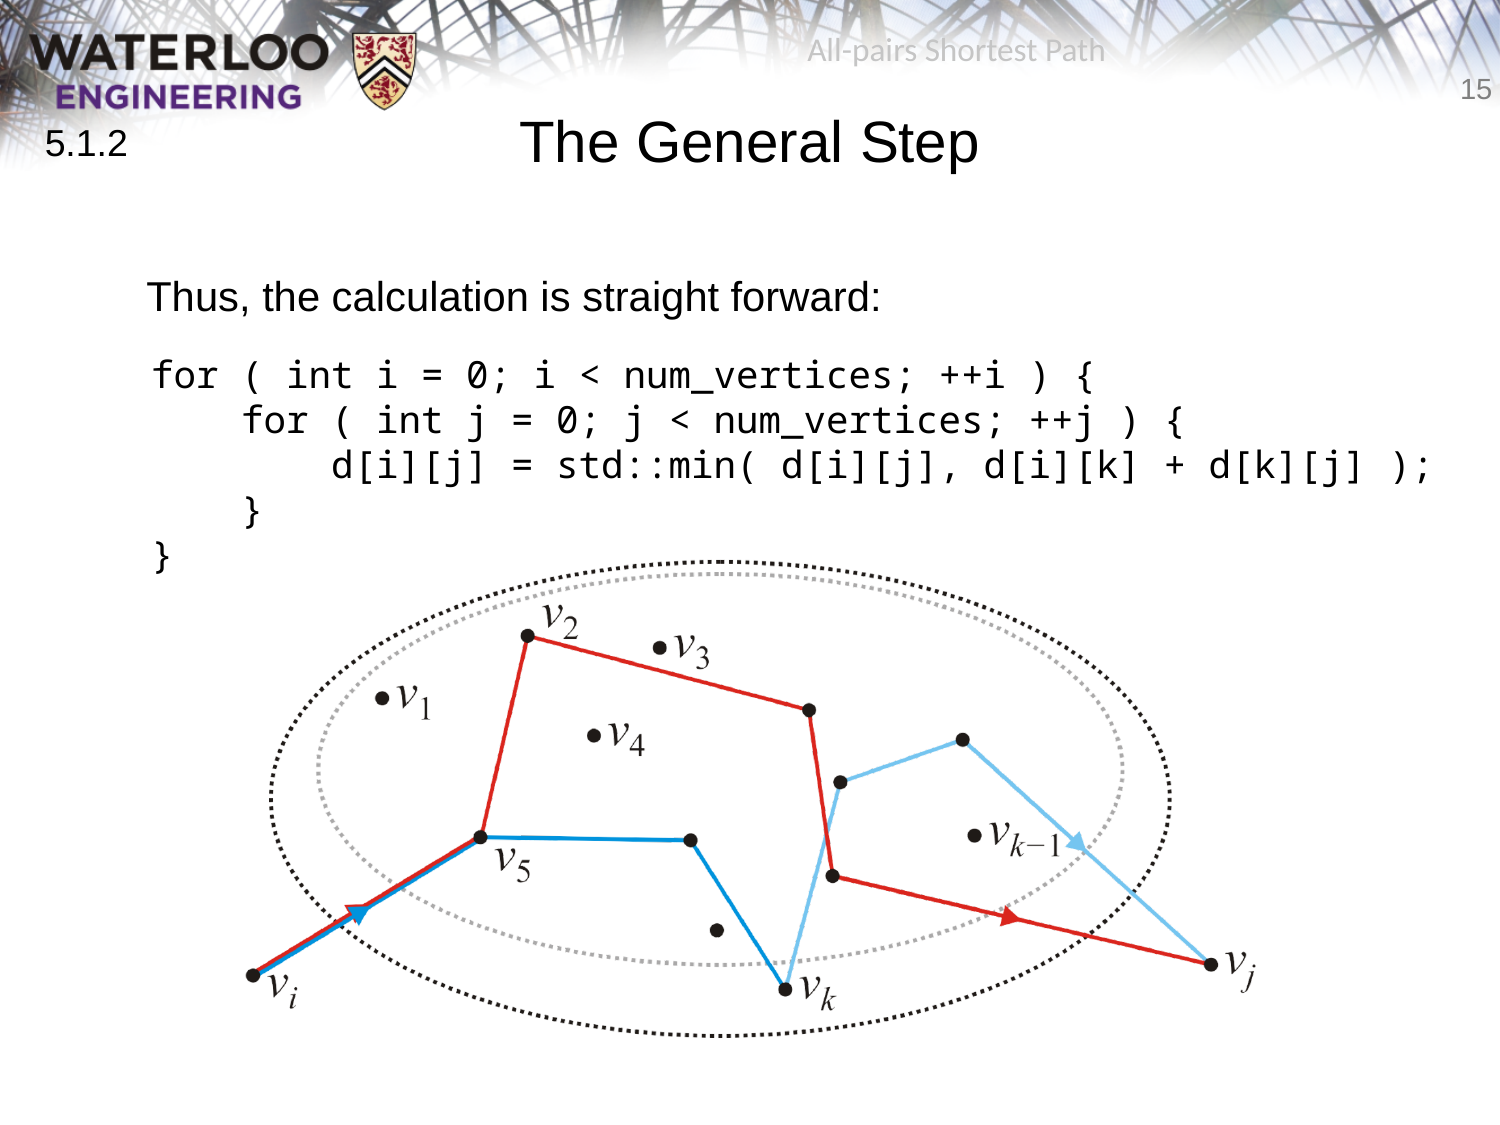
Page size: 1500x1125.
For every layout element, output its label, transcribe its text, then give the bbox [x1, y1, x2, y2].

picture [0, 0, 1500, 1125]
footer All-pairs Shortest Path [478, 18, 1436, 79]
text_box 5.1.2 [30, 111, 143, 172]
text_box for ( int i = 0; i < num_vertices; ++i ) { for ( int j = 0; j < num_vertices; ++j ) { d[i][j] = std::min( d[i][j], d[i][k] + d[k][j] ); } } [142, 349, 1442, 581]
title The General Step [74, 44, 1426, 233]
list Thus, the calculation is straight forward: [74, 262, 1426, 1006]
